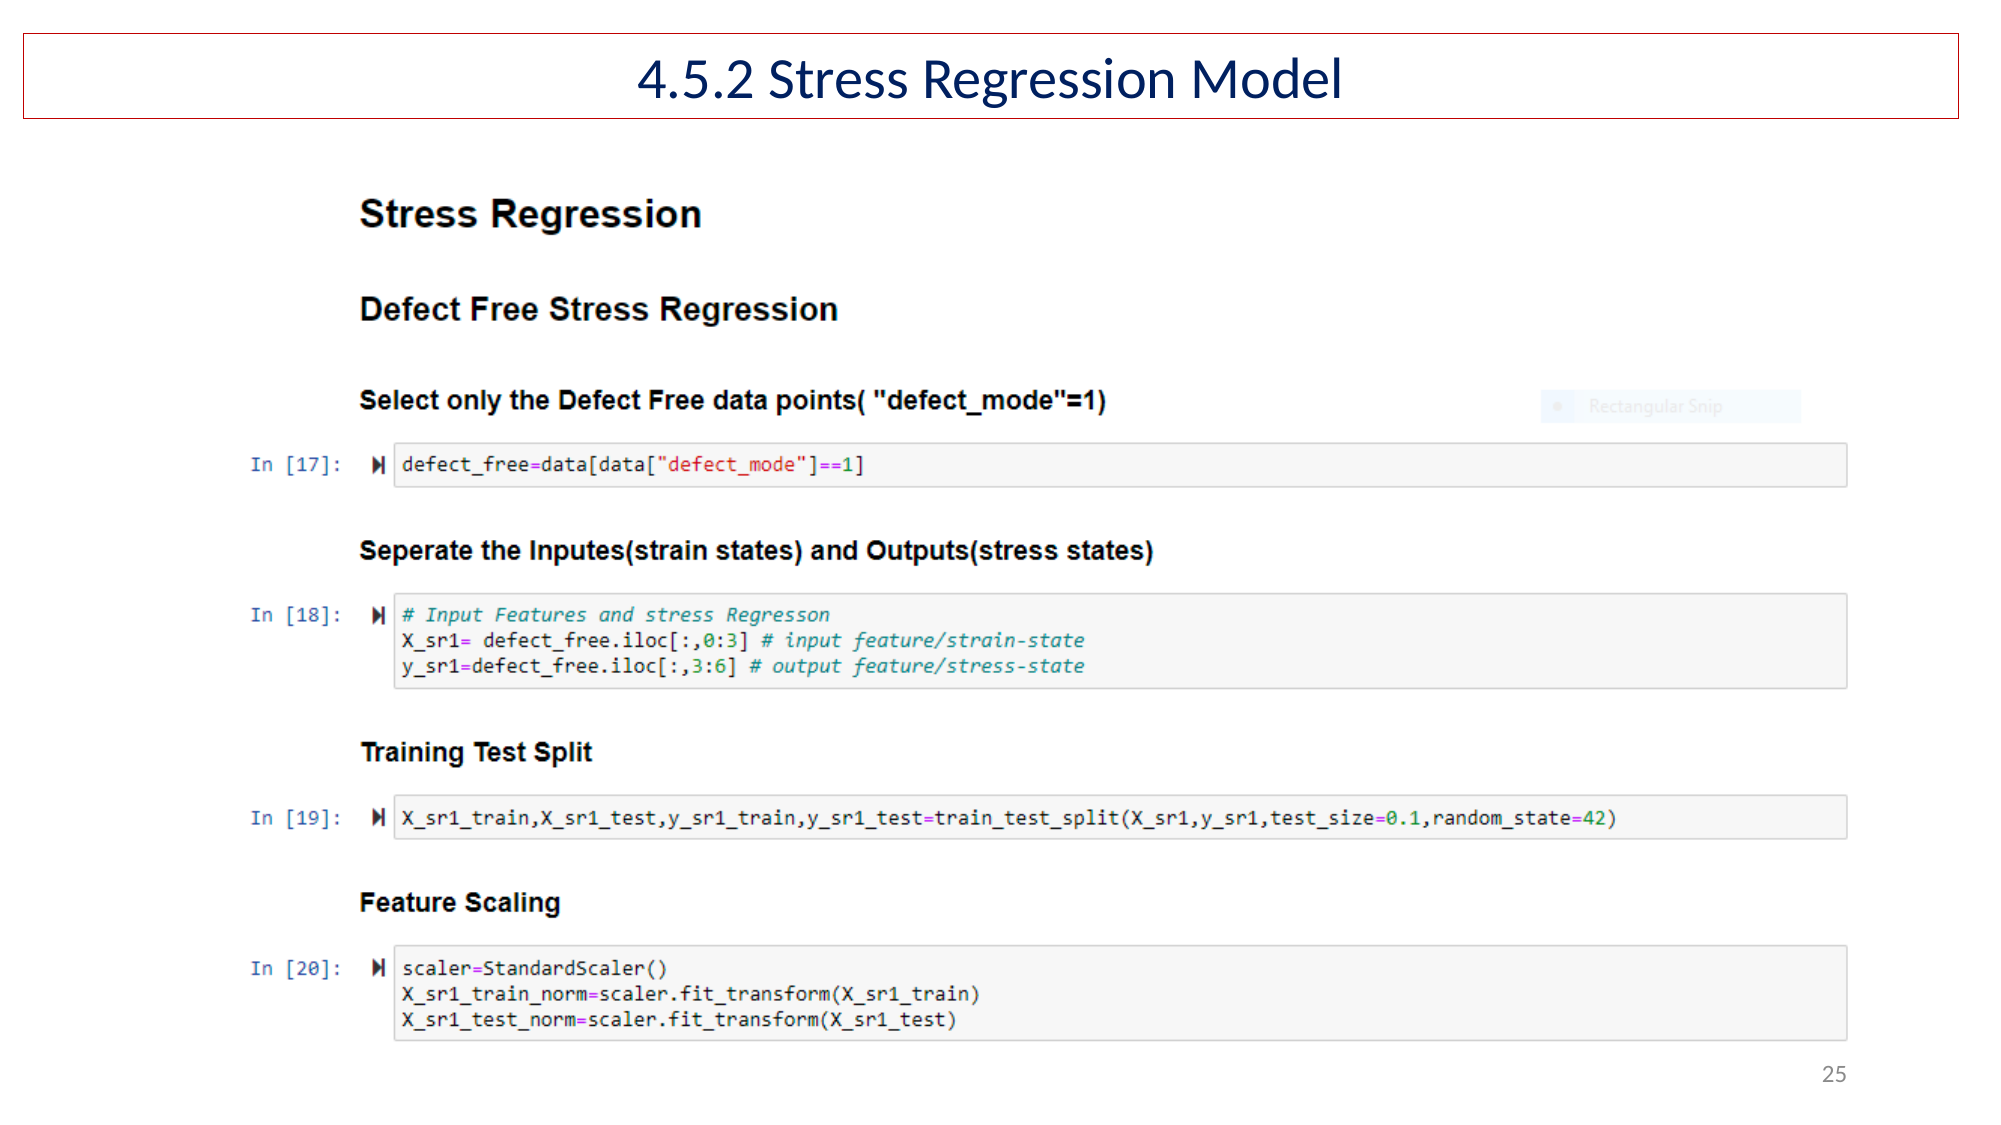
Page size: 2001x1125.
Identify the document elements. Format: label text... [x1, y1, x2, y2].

picture [206, 181, 1855, 1064]
slide_number 25 [1412, 1042, 1863, 1103]
text_box 4.5.2 Stress Regression Model [23, 33, 1959, 119]
